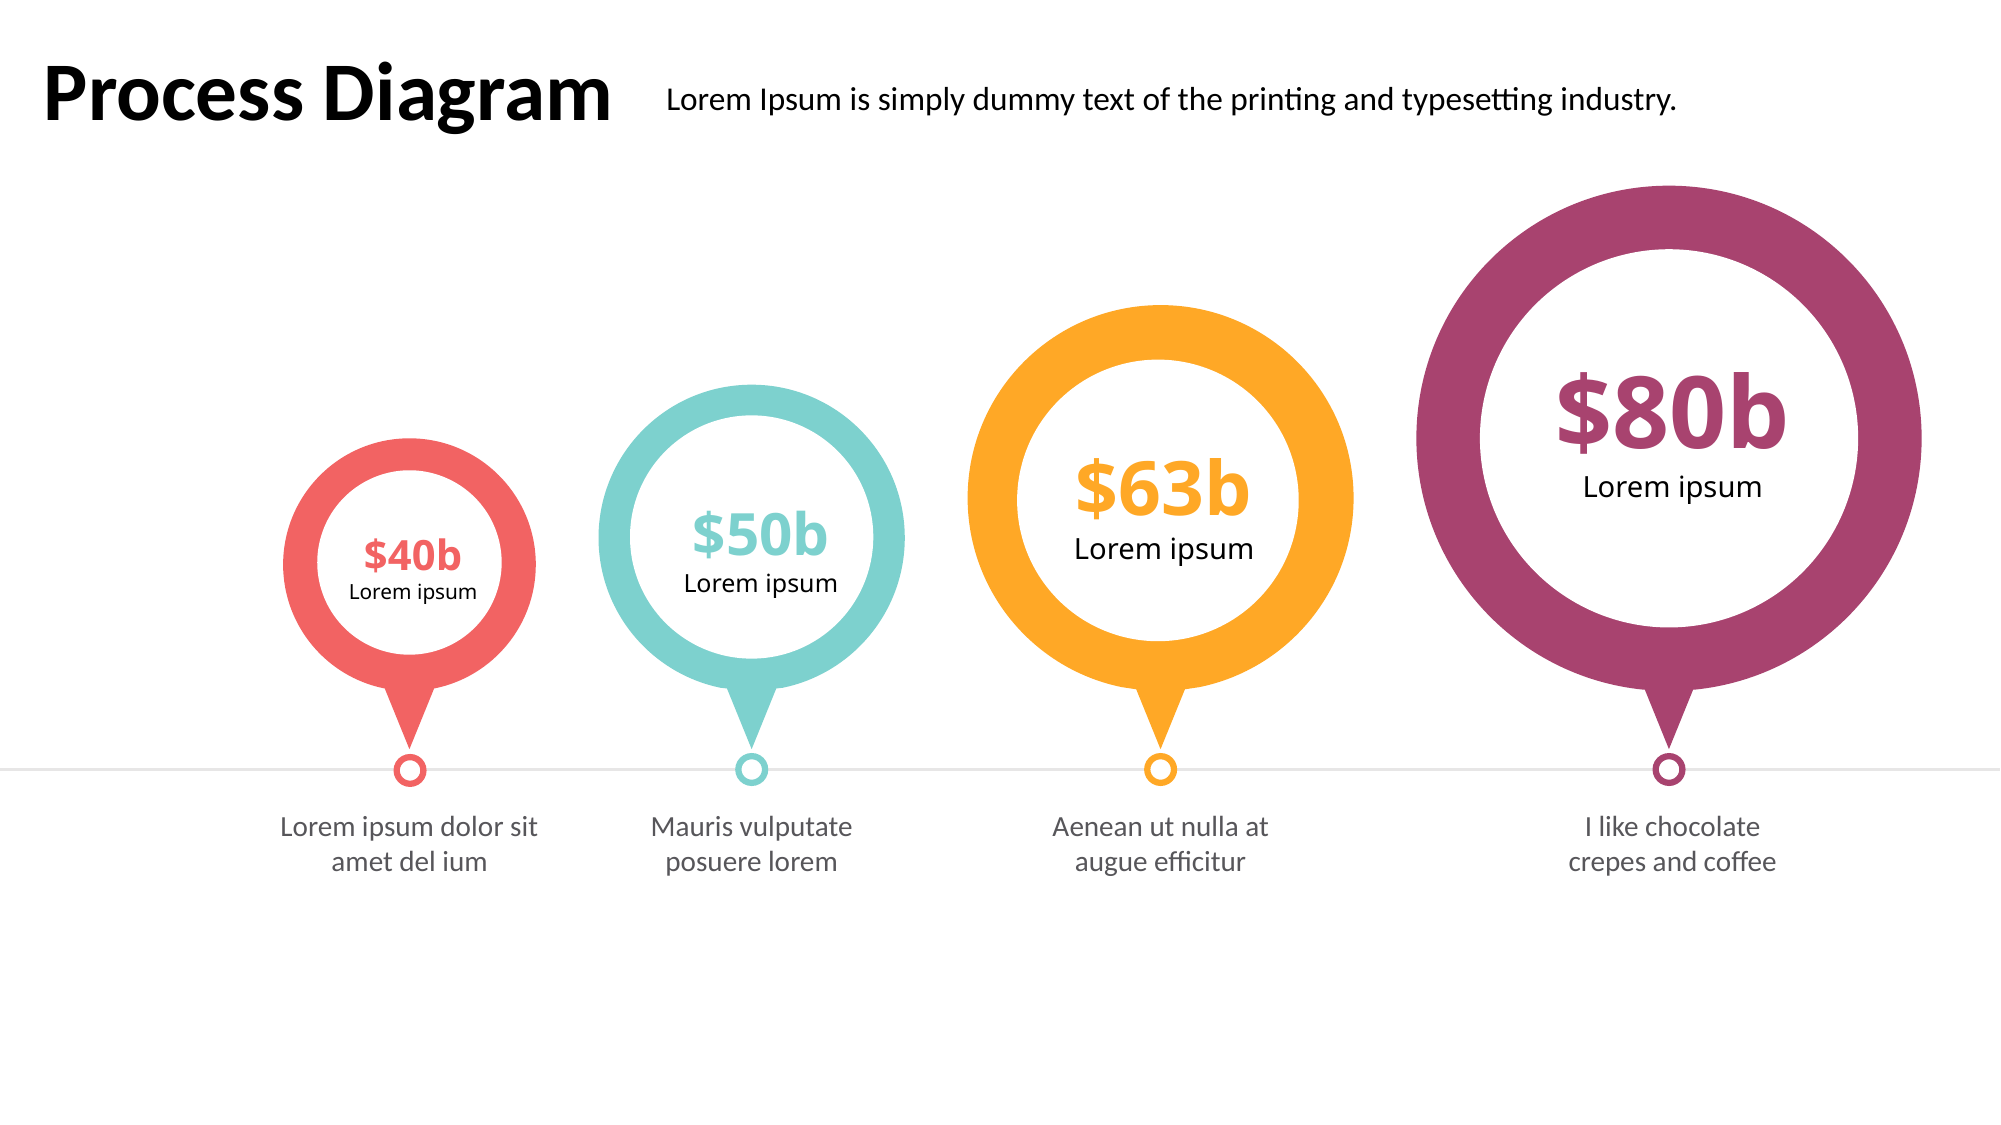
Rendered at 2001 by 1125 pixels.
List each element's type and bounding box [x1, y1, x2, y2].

text_box [29, 29, 629, 145]
text_box [597, 384, 906, 751]
text_box [242, 799, 576, 885]
text_box [1017, 799, 1305, 885]
text_box [282, 437, 537, 751]
text_box [1529, 799, 1817, 885]
text_box [651, 69, 1694, 125]
text_box [0, 755, 2000, 785]
text_box [608, 799, 896, 885]
text_box [1415, 185, 1923, 751]
text_box [967, 304, 1355, 751]
